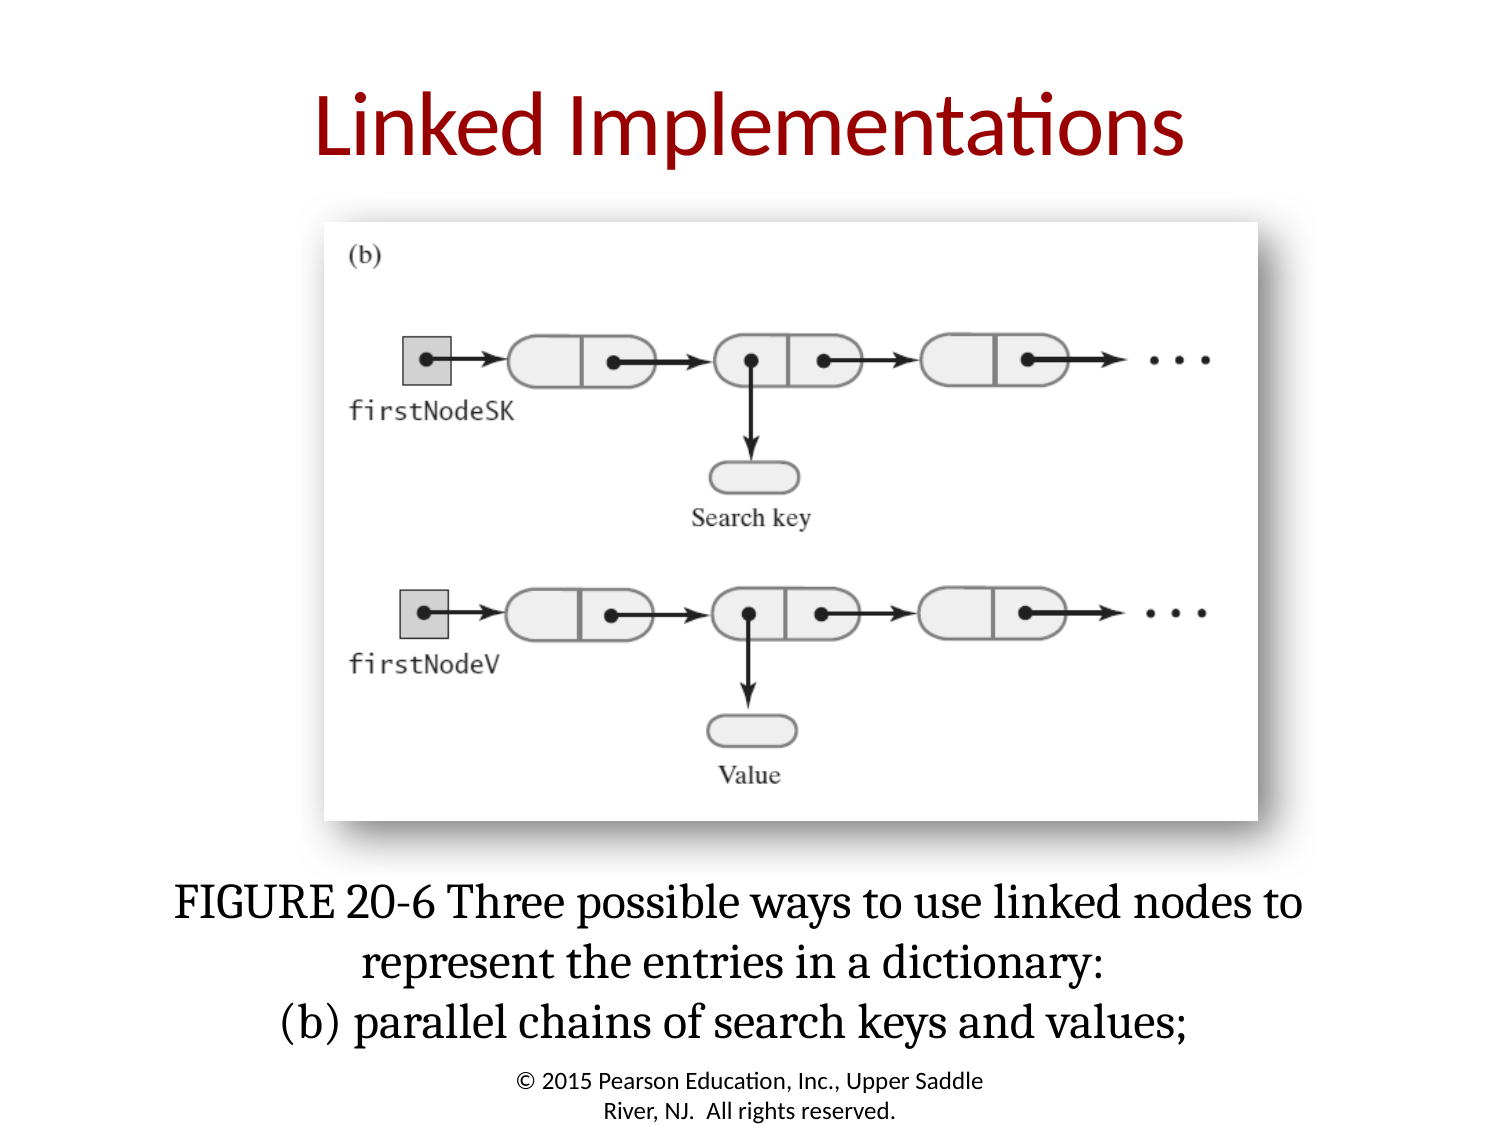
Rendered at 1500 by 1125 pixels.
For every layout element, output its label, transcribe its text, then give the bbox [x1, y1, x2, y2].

picture [324, 222, 1258, 821]
title Linked Implementations [75, 24, 1425, 213]
list FIGURE 20-6 Three possible ways to use linked nodes to represent the entries in a dictionary: (b) parallel chains of search keys and values; [90, 861, 1387, 1072]
footer © 2015 Pearson Education, Inc., Upper Saddle River, NJ. All rights reserved. [512, 1065, 988, 1125]
